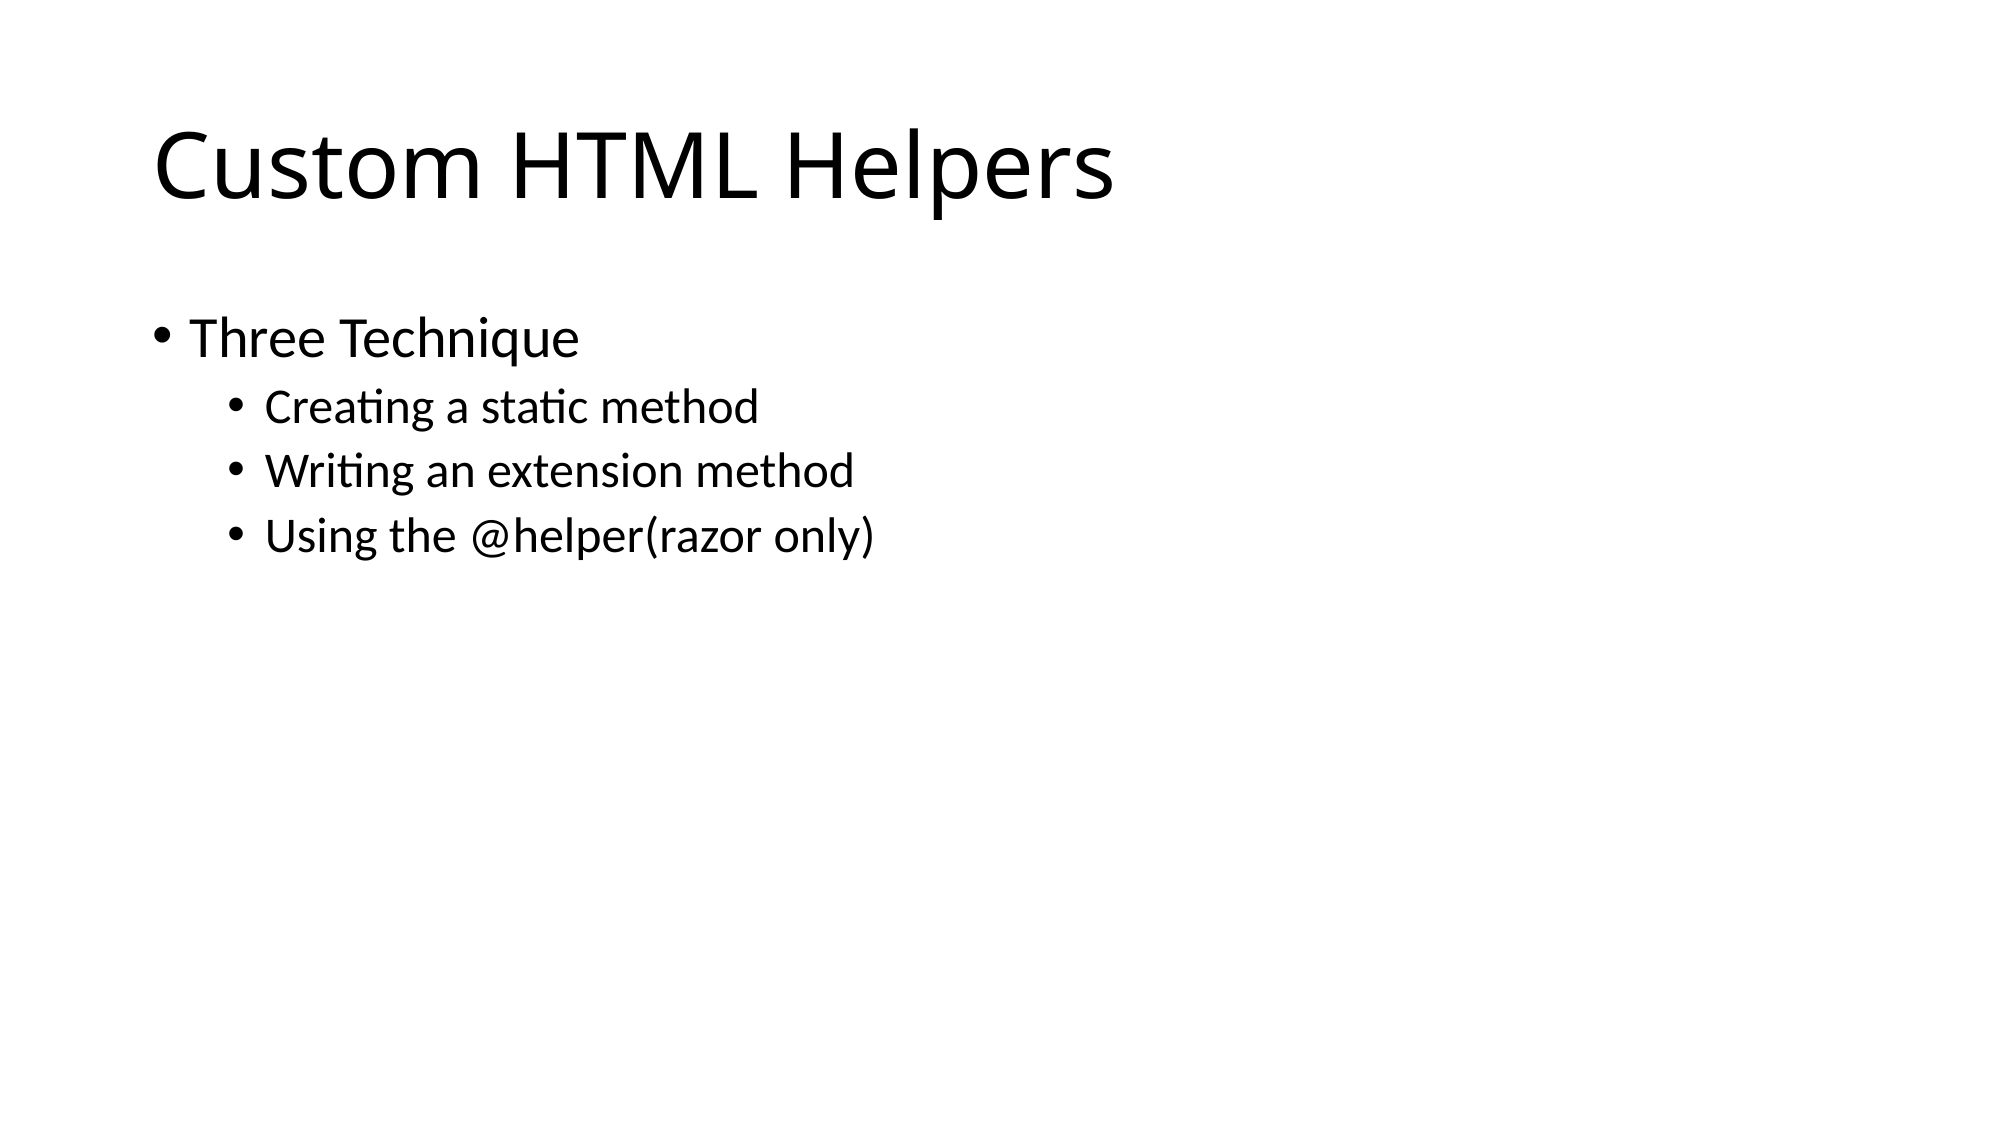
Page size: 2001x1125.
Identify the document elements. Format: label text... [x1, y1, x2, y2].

list Three Technique Creating a static method Writing an extension method Using the @helper(razor only) [137, 299, 1863, 1014]
title Custom HTML Helpers [137, 59, 1863, 278]
